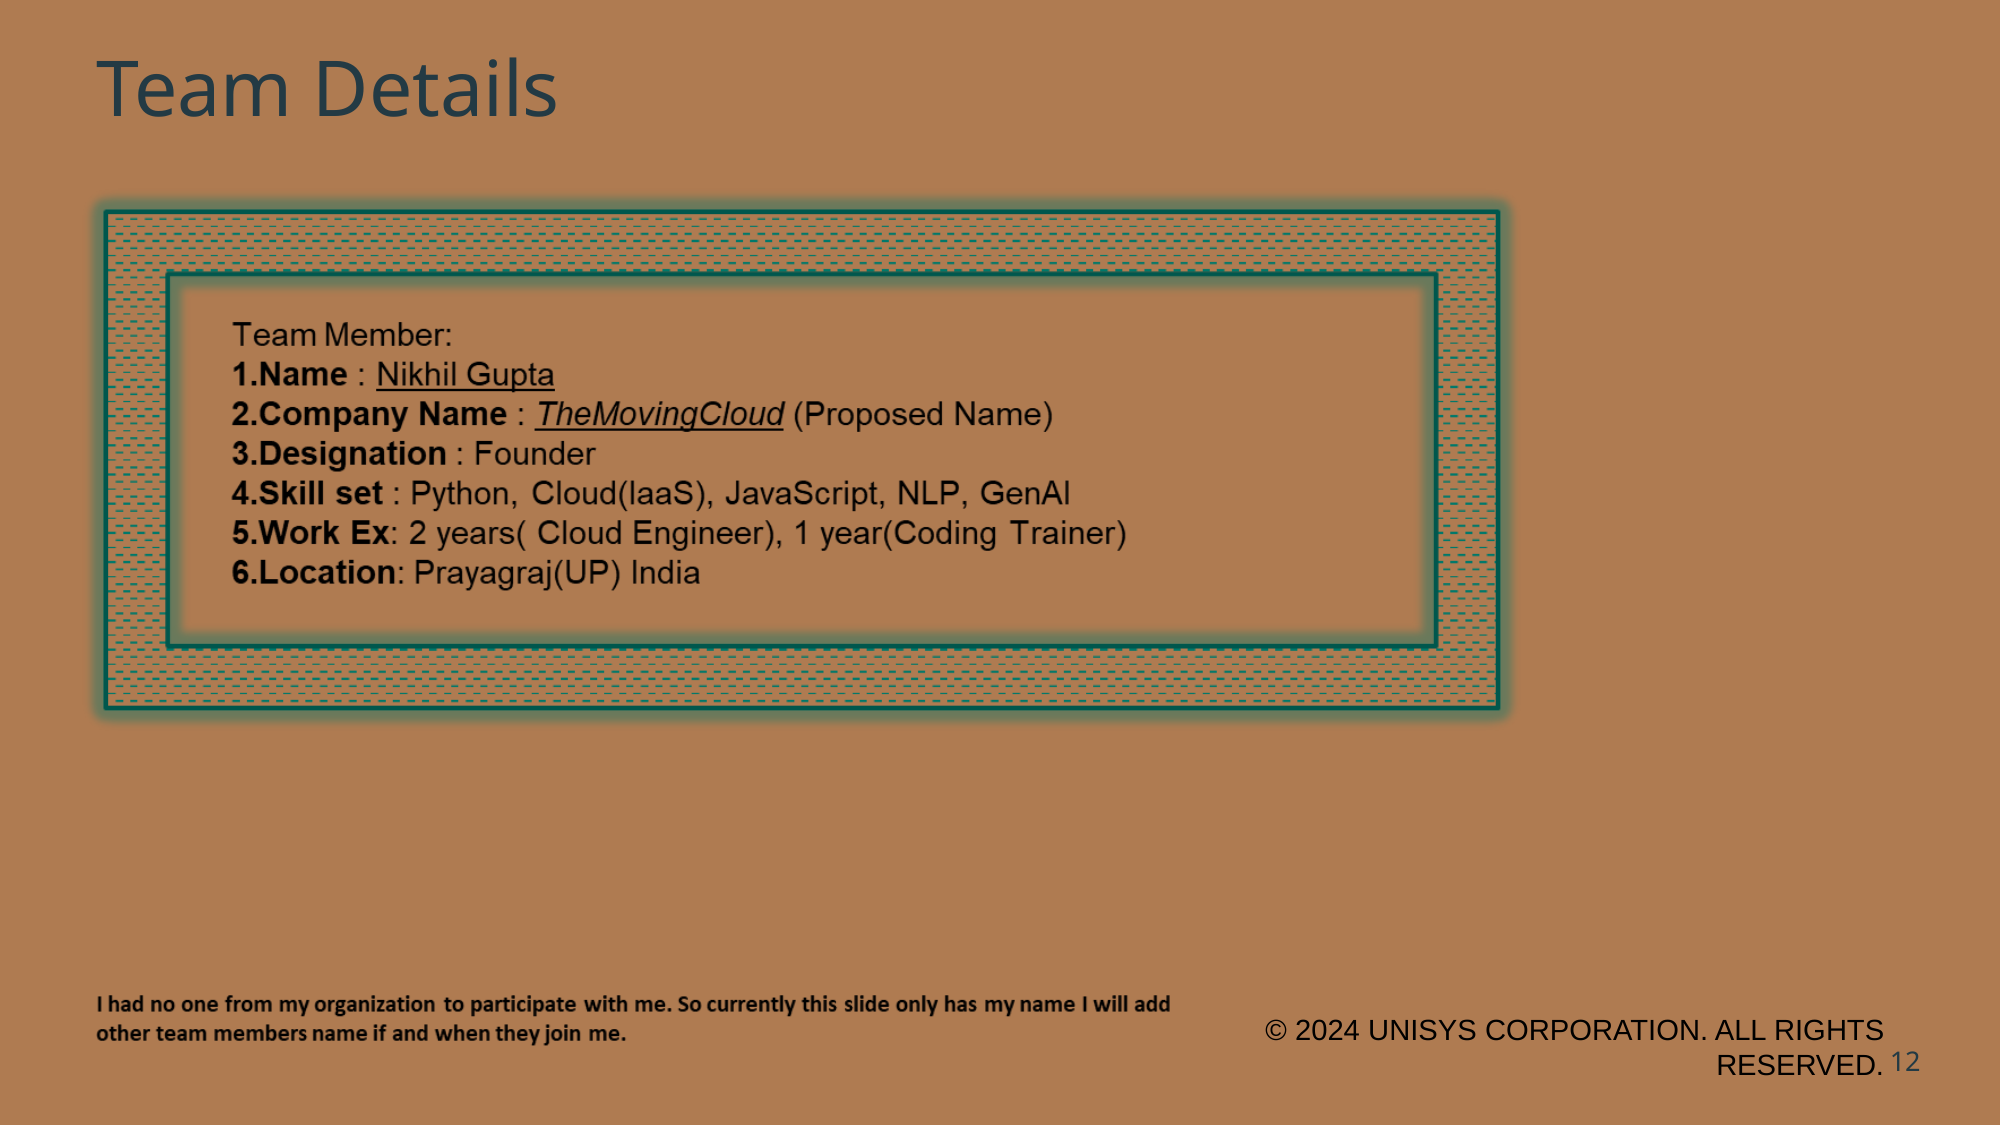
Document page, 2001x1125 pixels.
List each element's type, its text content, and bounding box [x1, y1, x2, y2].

picture [78, 184, 1525, 735]
picture [78, 979, 1227, 1063]
slide_number 12 [1885, 1047, 1921, 1082]
footer © 2024 UNISYS CORPORATION. ALL RIGHTS RESERVED. [1141, 1047, 1885, 1082]
title Team Details [96, 50, 1943, 204]
